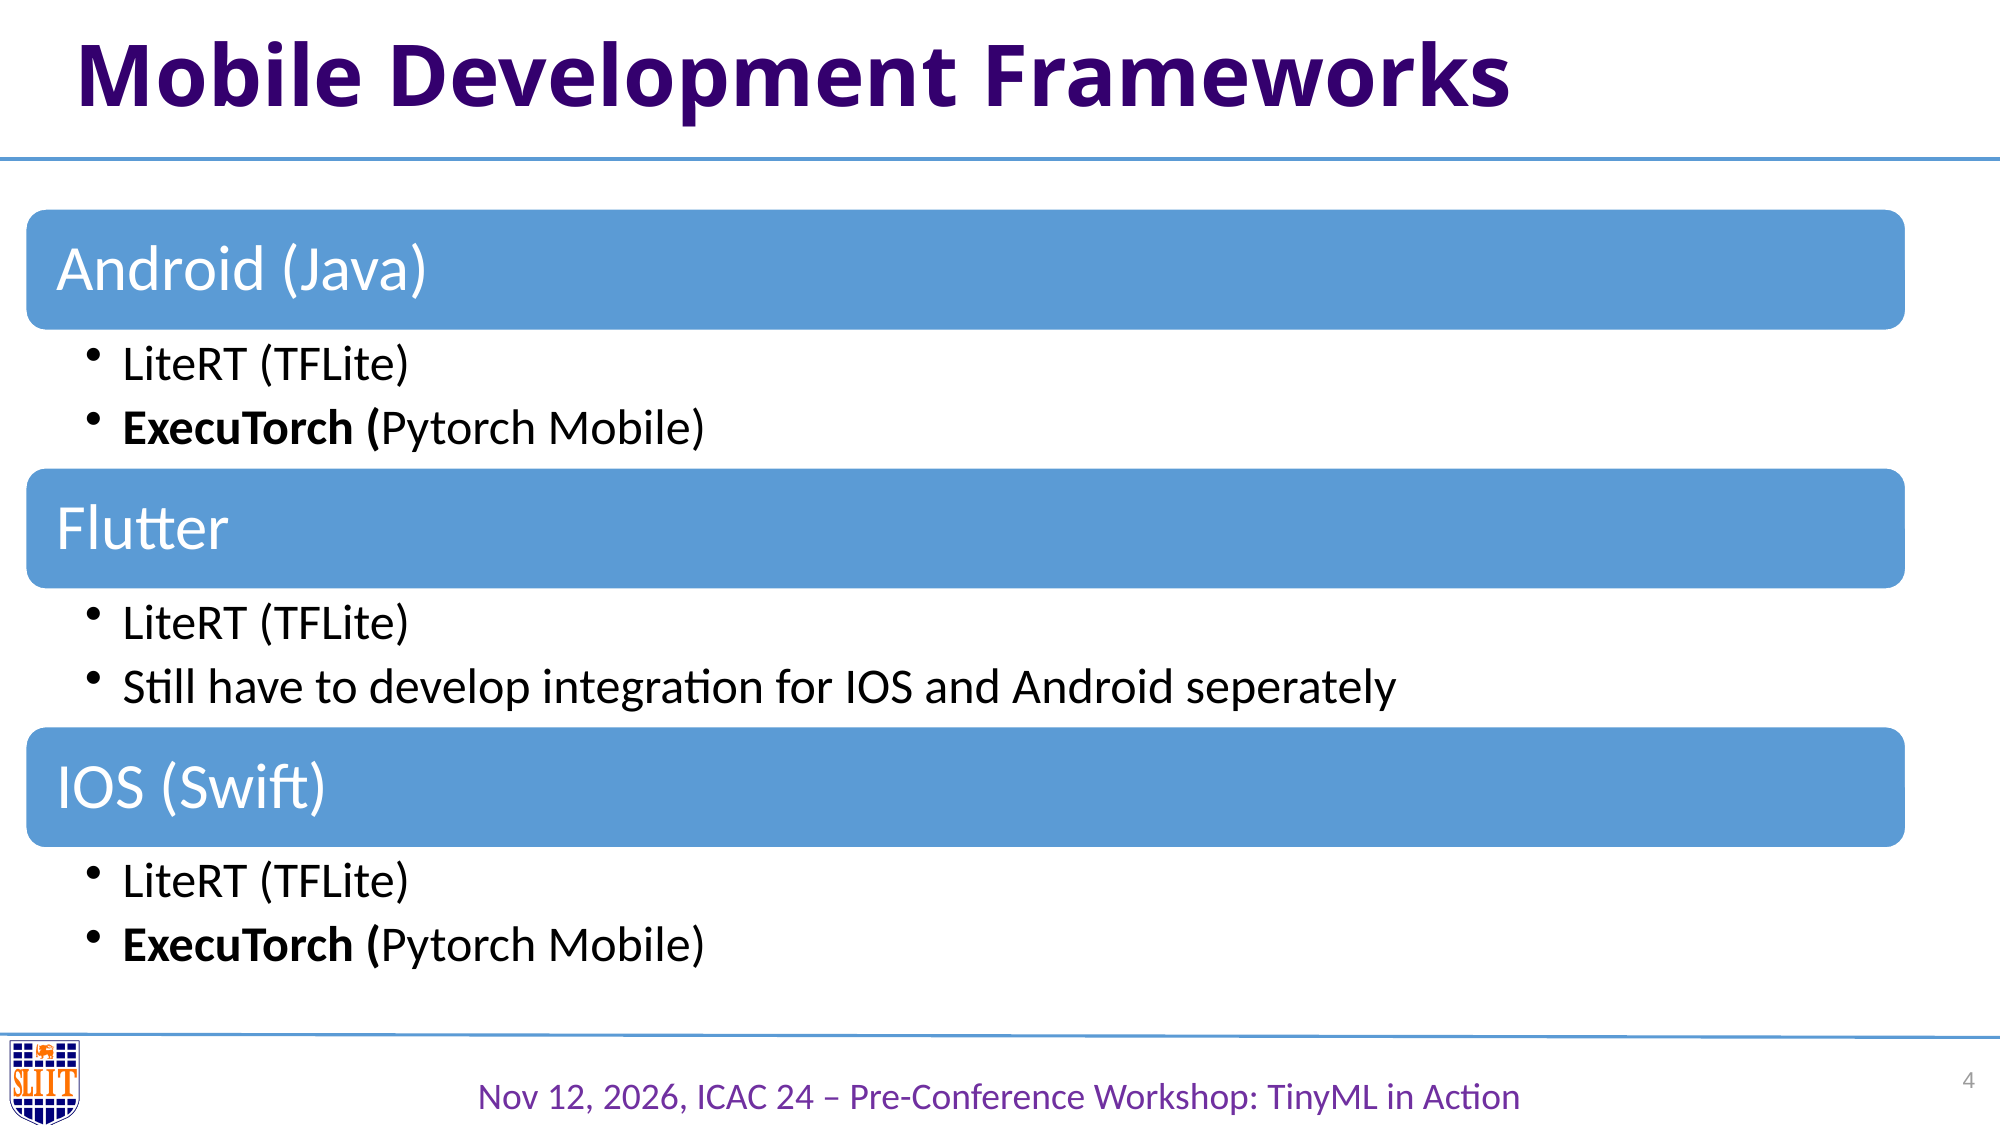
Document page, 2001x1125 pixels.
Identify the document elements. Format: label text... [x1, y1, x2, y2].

slide_number 4 [1906, 1049, 1991, 1110]
picture [9, 1040, 80, 1125]
title Mobile Development Frameworks [59, 7, 1785, 151]
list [25, 205, 1907, 989]
